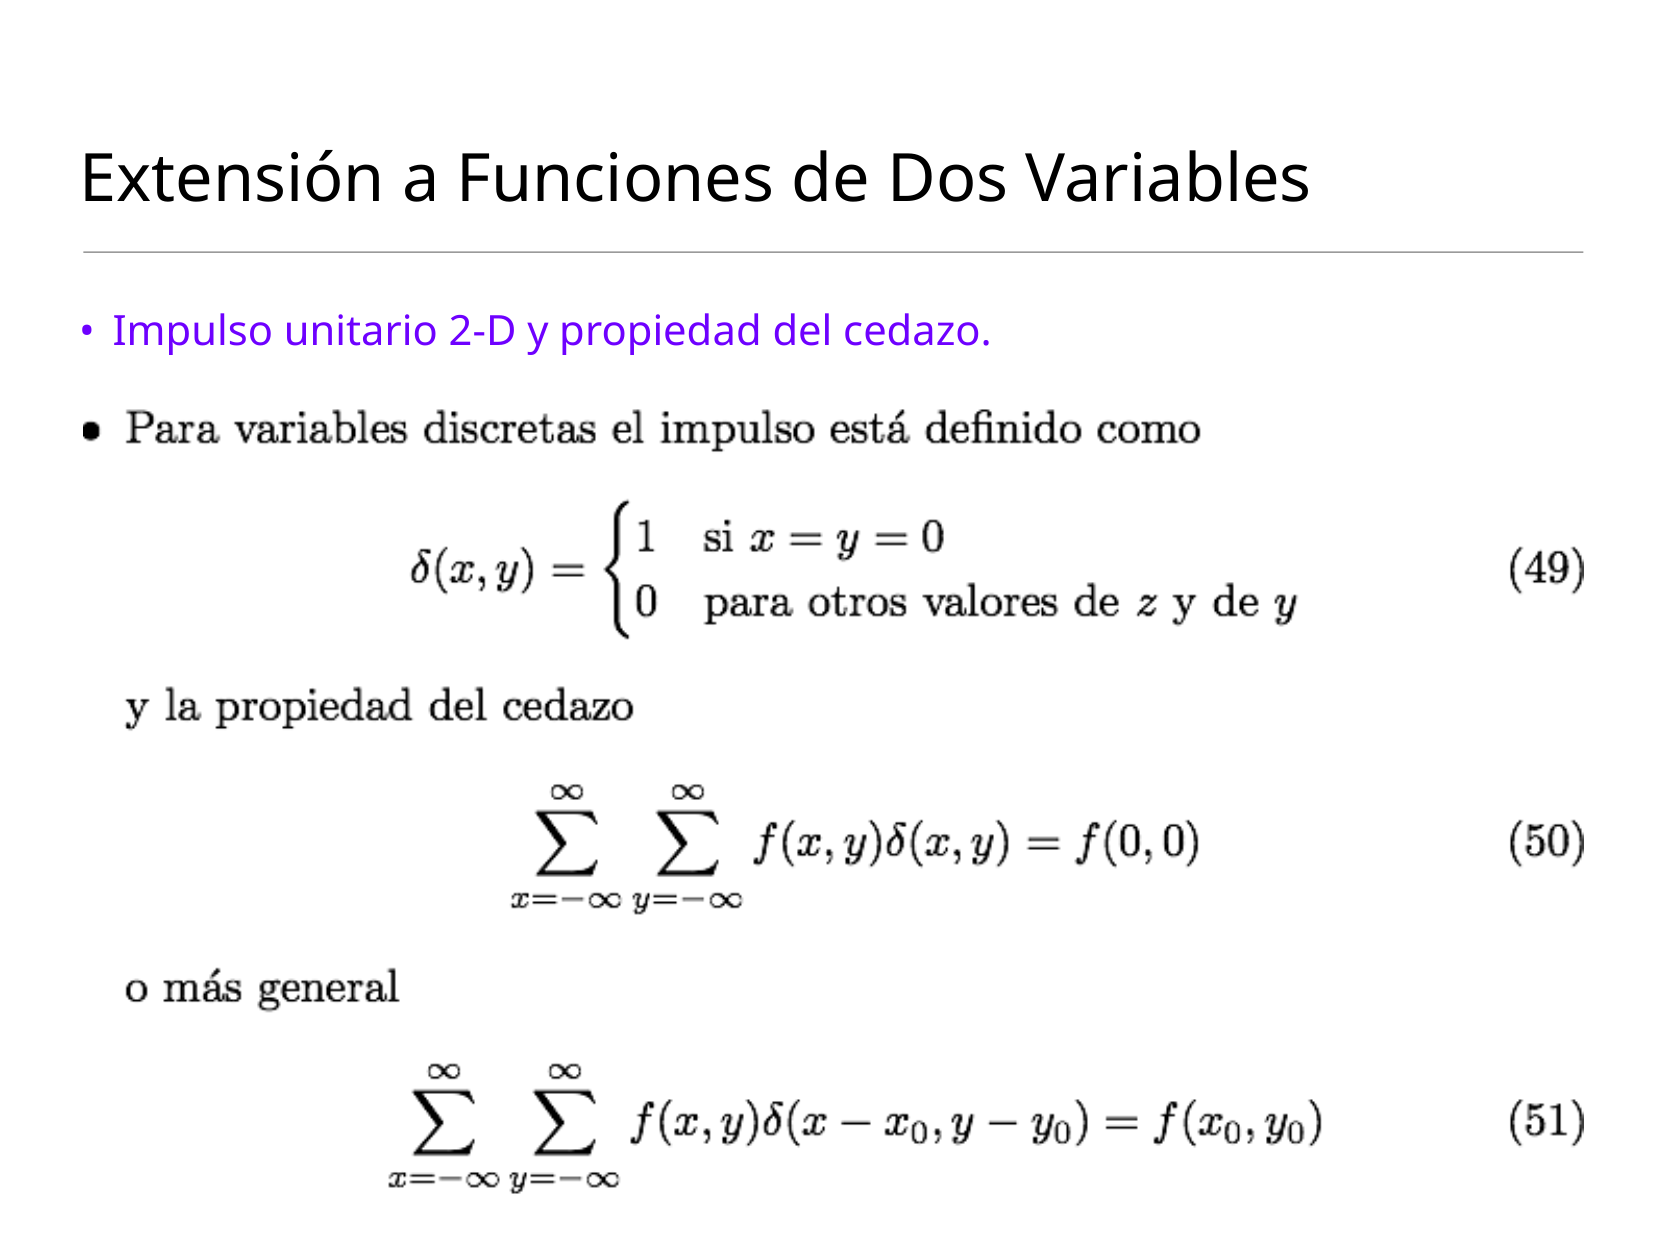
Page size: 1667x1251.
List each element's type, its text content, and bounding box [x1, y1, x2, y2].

list Impulso unitario 2-D y propiedad del cedazo. [72, 297, 1595, 1141]
title Extensión a Funciones de Dos Variables [72, 41, 1595, 222]
picture [83, 408, 1584, 1197]
